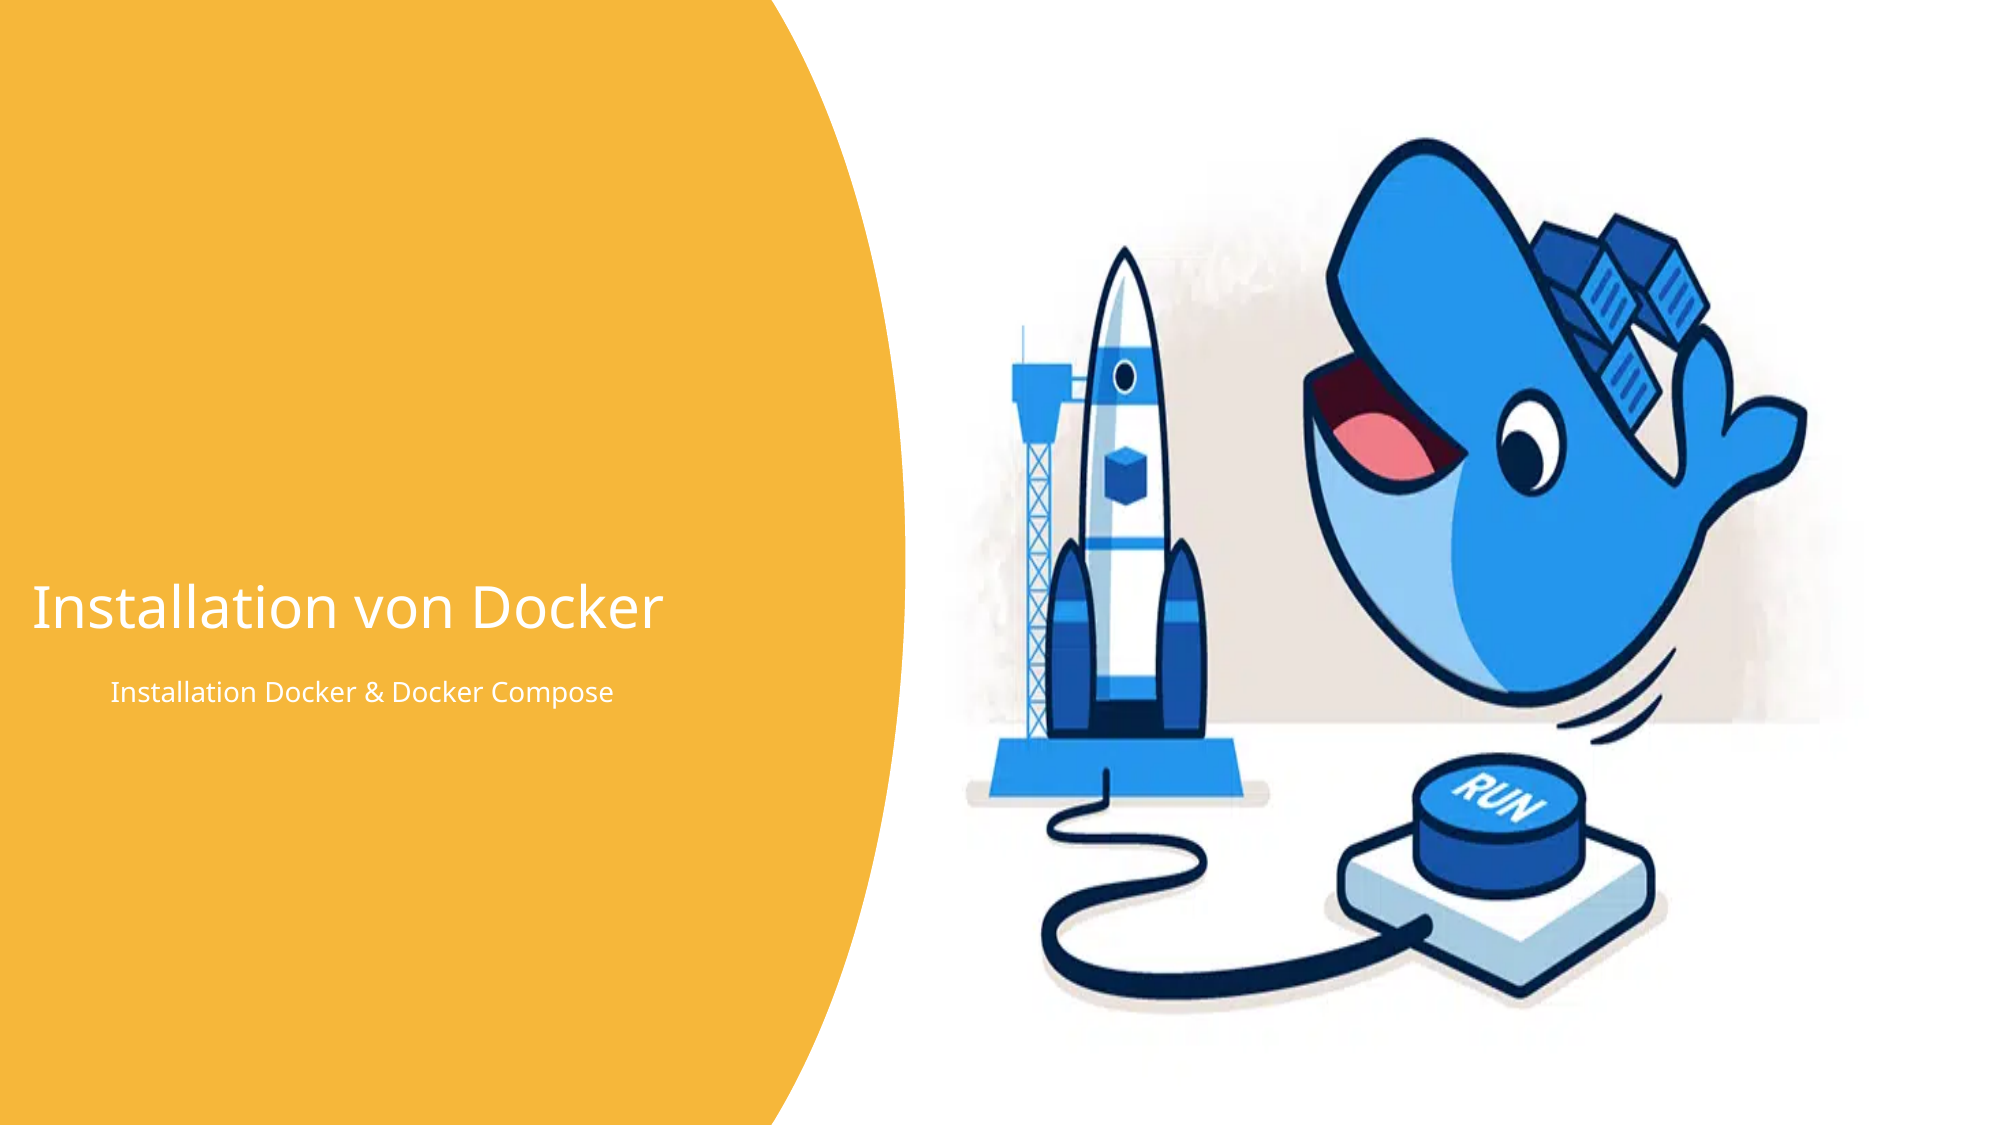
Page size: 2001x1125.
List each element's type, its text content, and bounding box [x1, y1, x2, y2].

picture [771, 0, 2000, 1125]
text_box Installation Docker & Docker Compose [95, 651, 665, 716]
text_box Installation von Docker [17, 562, 680, 648]
